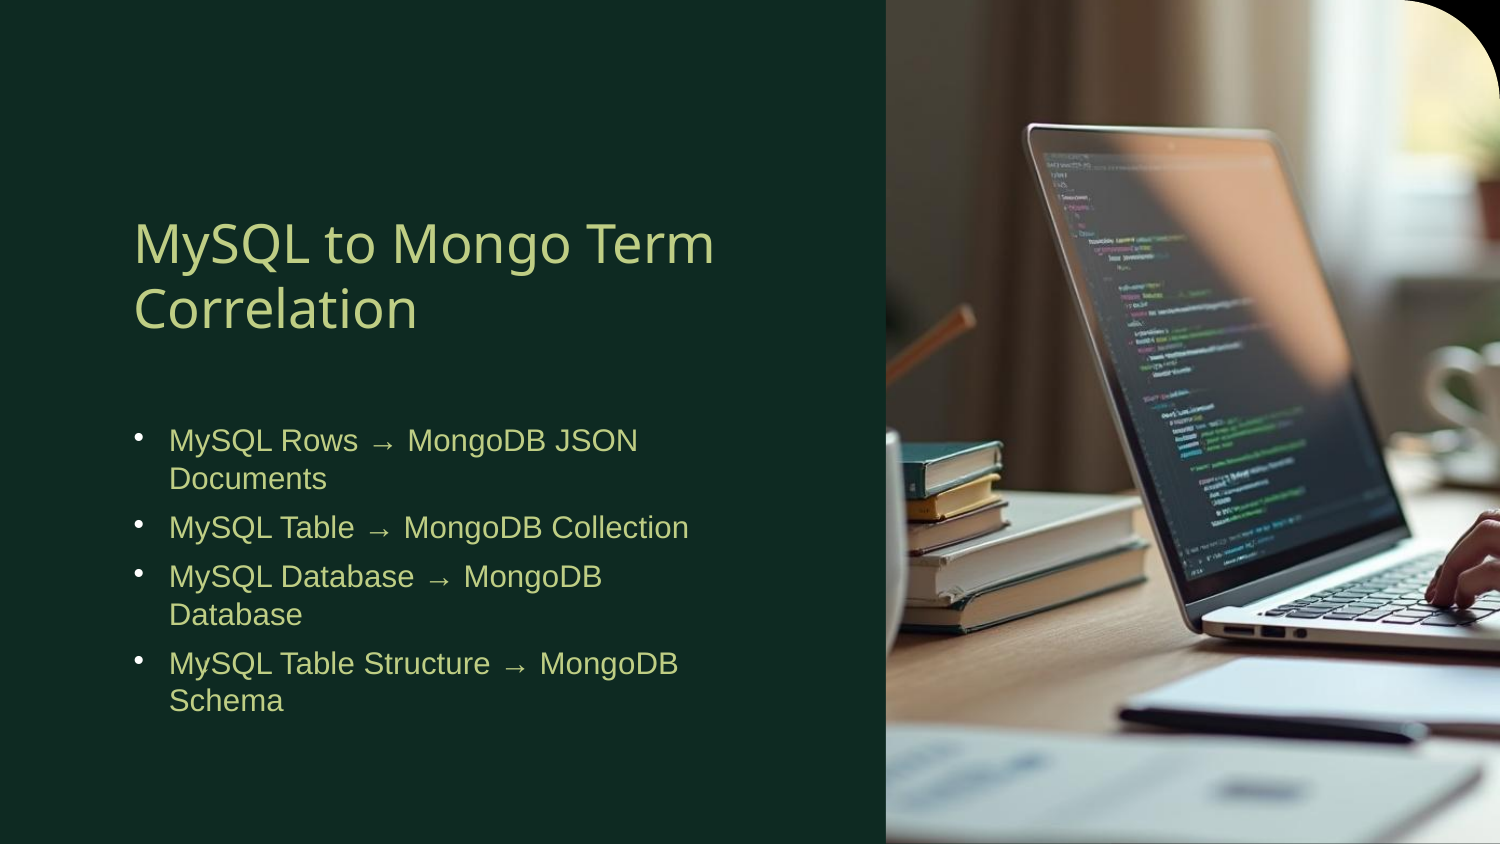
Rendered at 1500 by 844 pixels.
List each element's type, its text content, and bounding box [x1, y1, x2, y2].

title MySQL to Mongo Term Correlation [118, 129, 758, 354]
subtitle MySQL Rows → MongoDB JSON Documents MySQL Table → MongoDB Collection MySQL Database → MongoDB Database MySQL Table Structure → MongoDB Schema [118, 354, 758, 844]
text_box ↓ [118, 651, 292, 677]
text_box [885, 0, 1500, 844]
